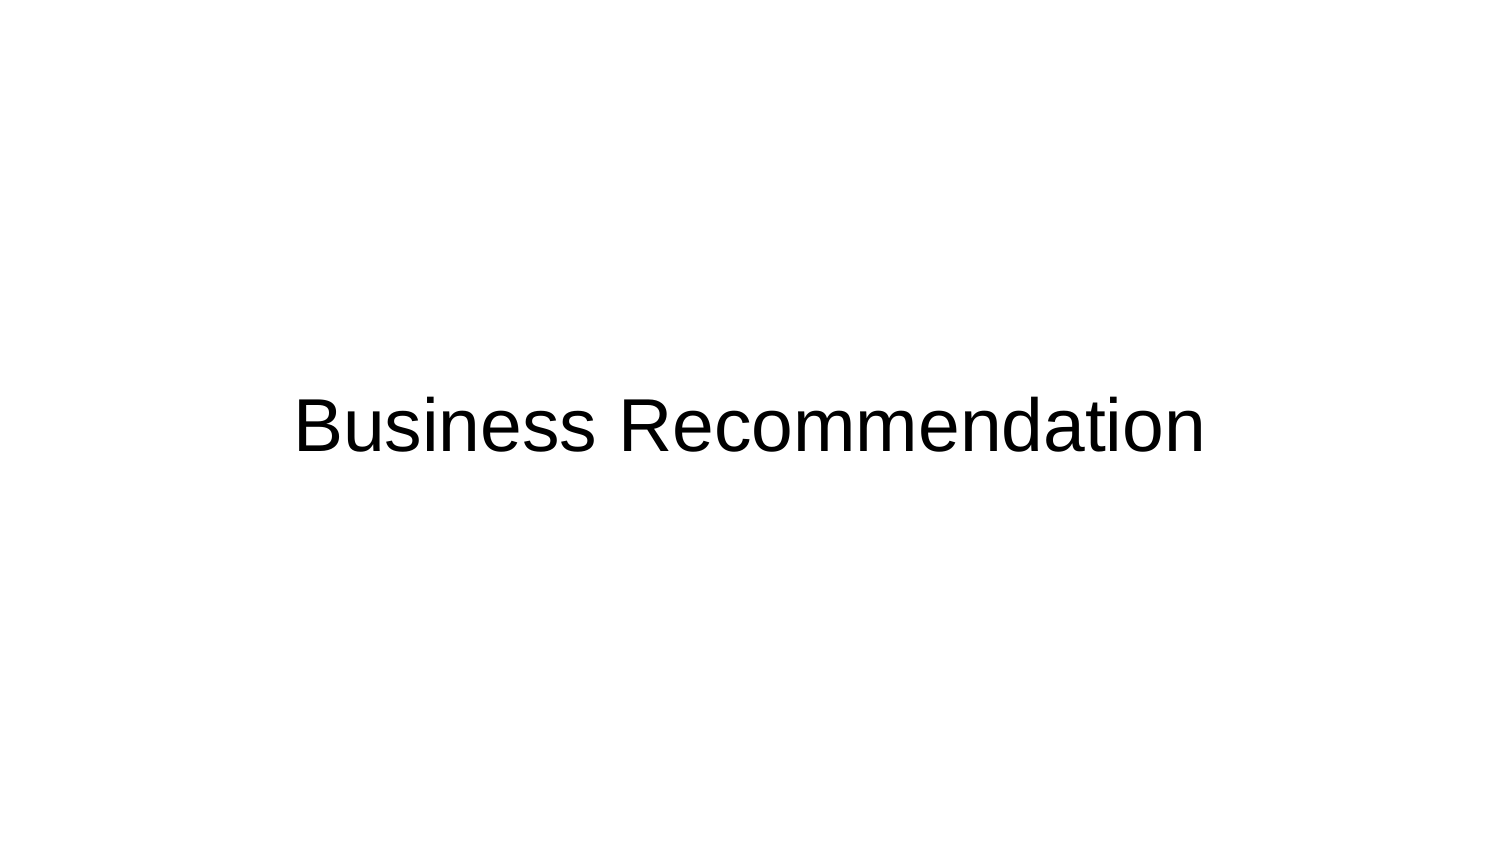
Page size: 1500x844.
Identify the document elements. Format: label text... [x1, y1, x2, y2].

title Business Recommendation [51, 352, 1449, 491]
